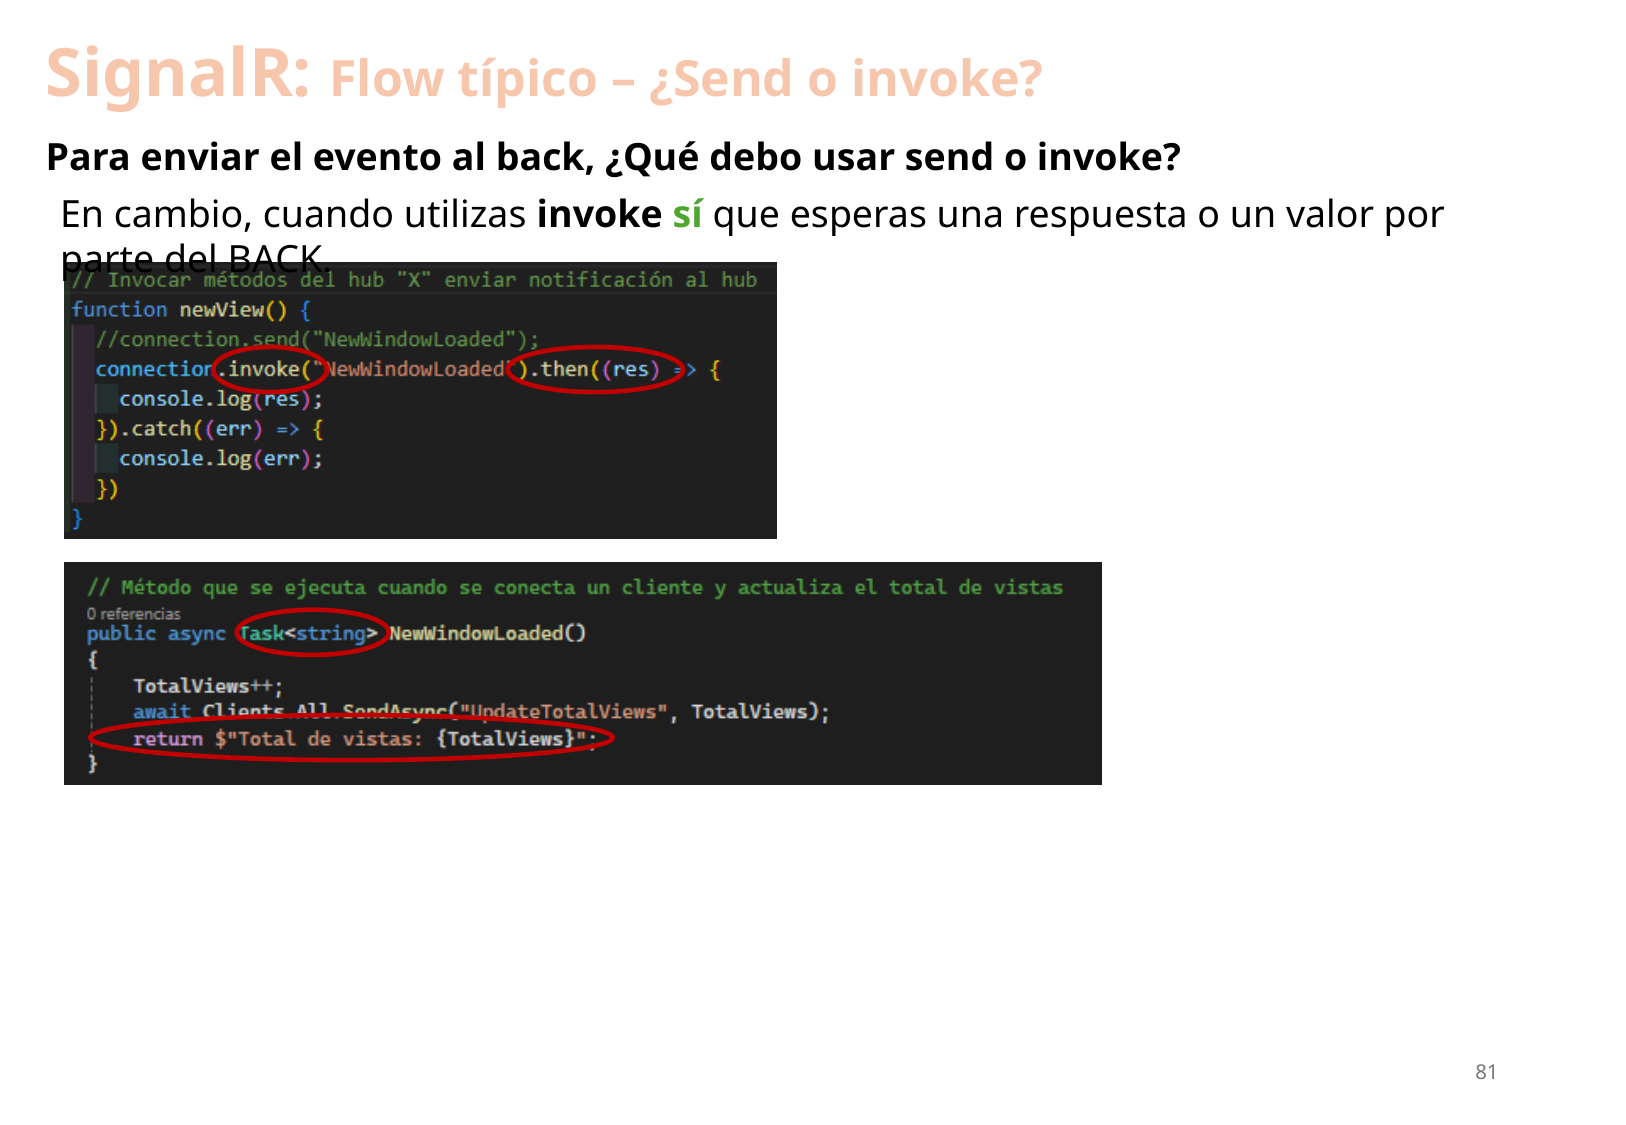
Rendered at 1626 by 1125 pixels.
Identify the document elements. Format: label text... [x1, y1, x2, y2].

slide_number 81 [1147, 1042, 1514, 1103]
picture [63, 561, 1103, 785]
text_box SignalR: Flow típico – ¿Send o invoke? [30, 22, 1331, 117]
picture [63, 261, 778, 540]
text_box Para enviar el evento al back, ¿Qué debo usar send o invoke? [30, 125, 1394, 186]
text_box En cambio, cuando utilizas invoke sí que esperas una respuesta o un valor por parte del BACK. [45, 182, 1560, 288]
